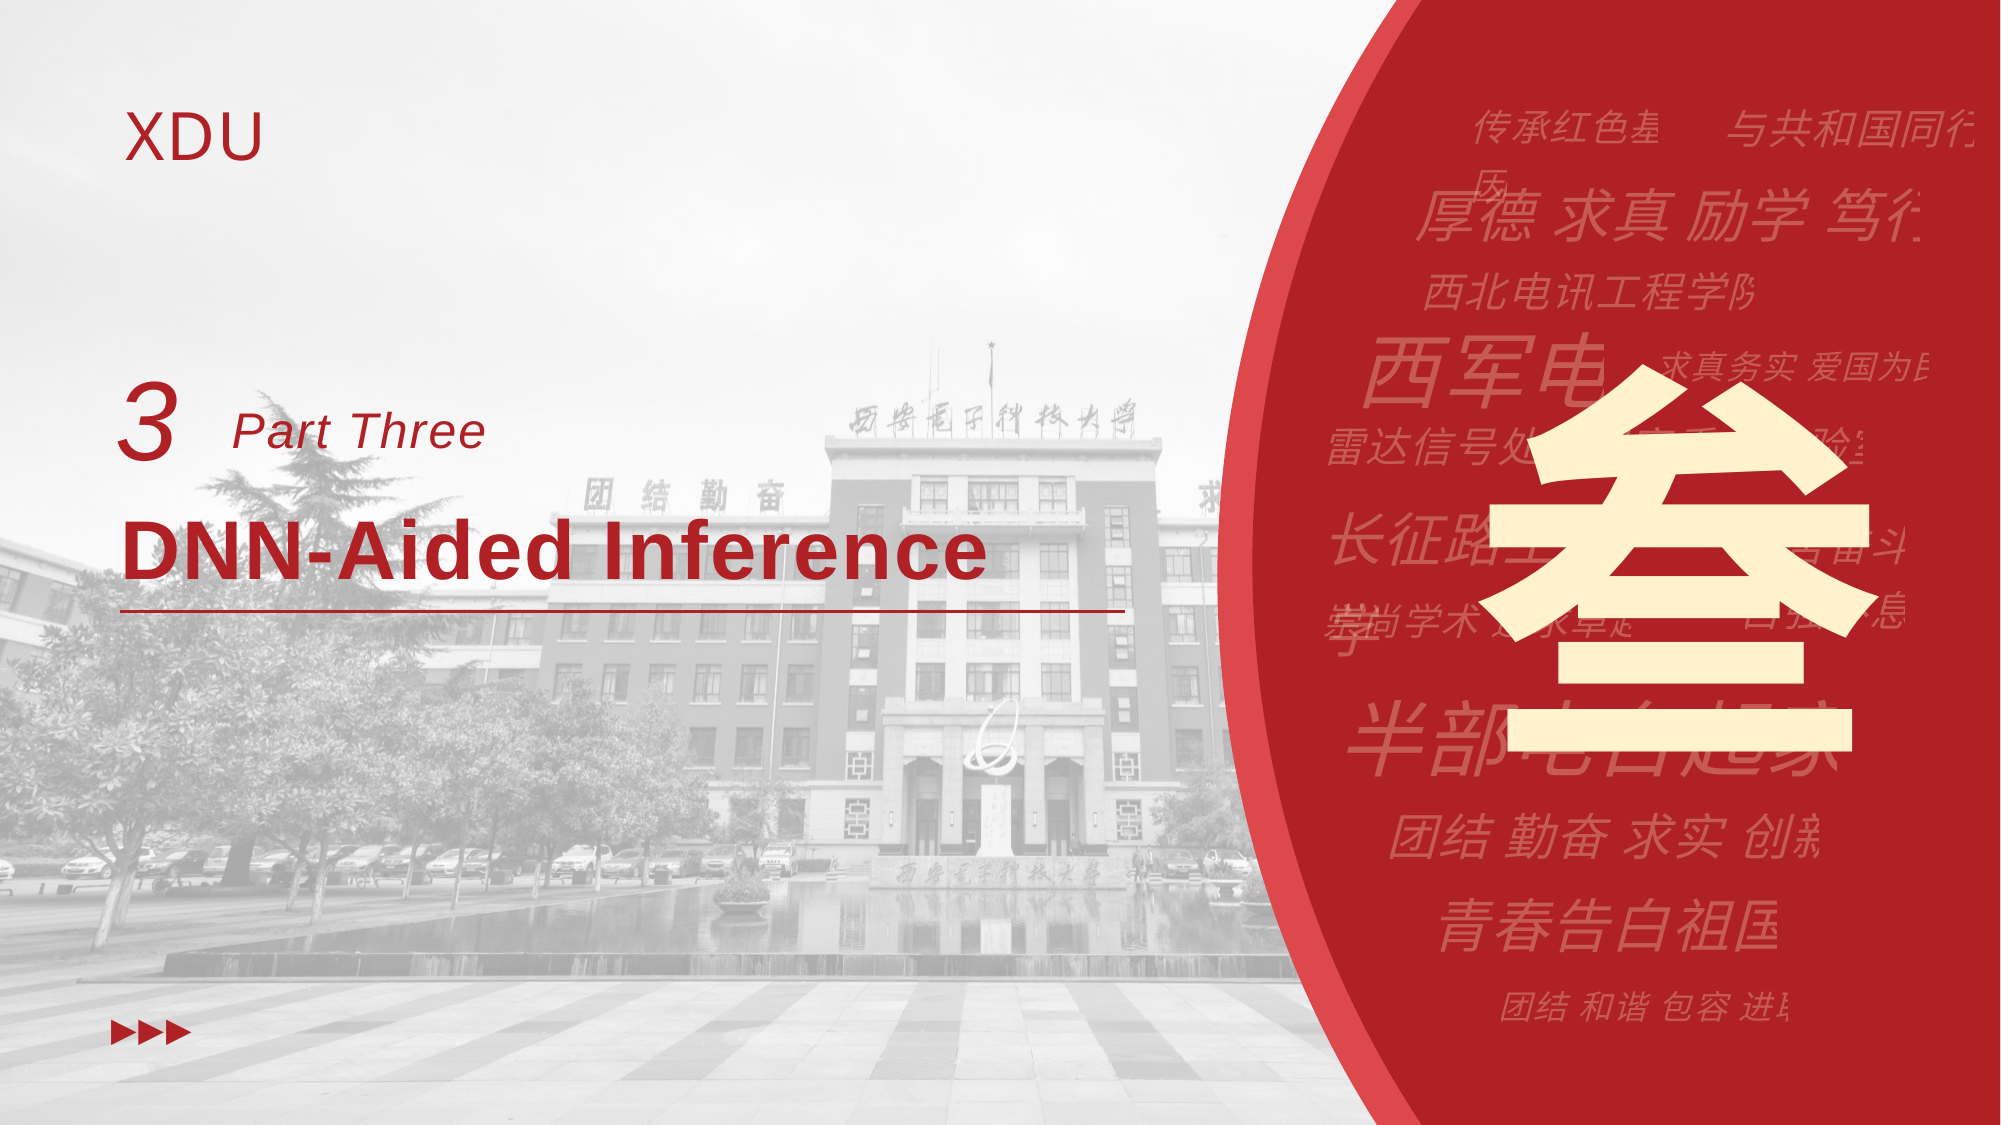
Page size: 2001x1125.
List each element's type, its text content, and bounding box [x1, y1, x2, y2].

text_box 叁 [1455, 300, 1902, 815]
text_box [99, 300, 1126, 612]
